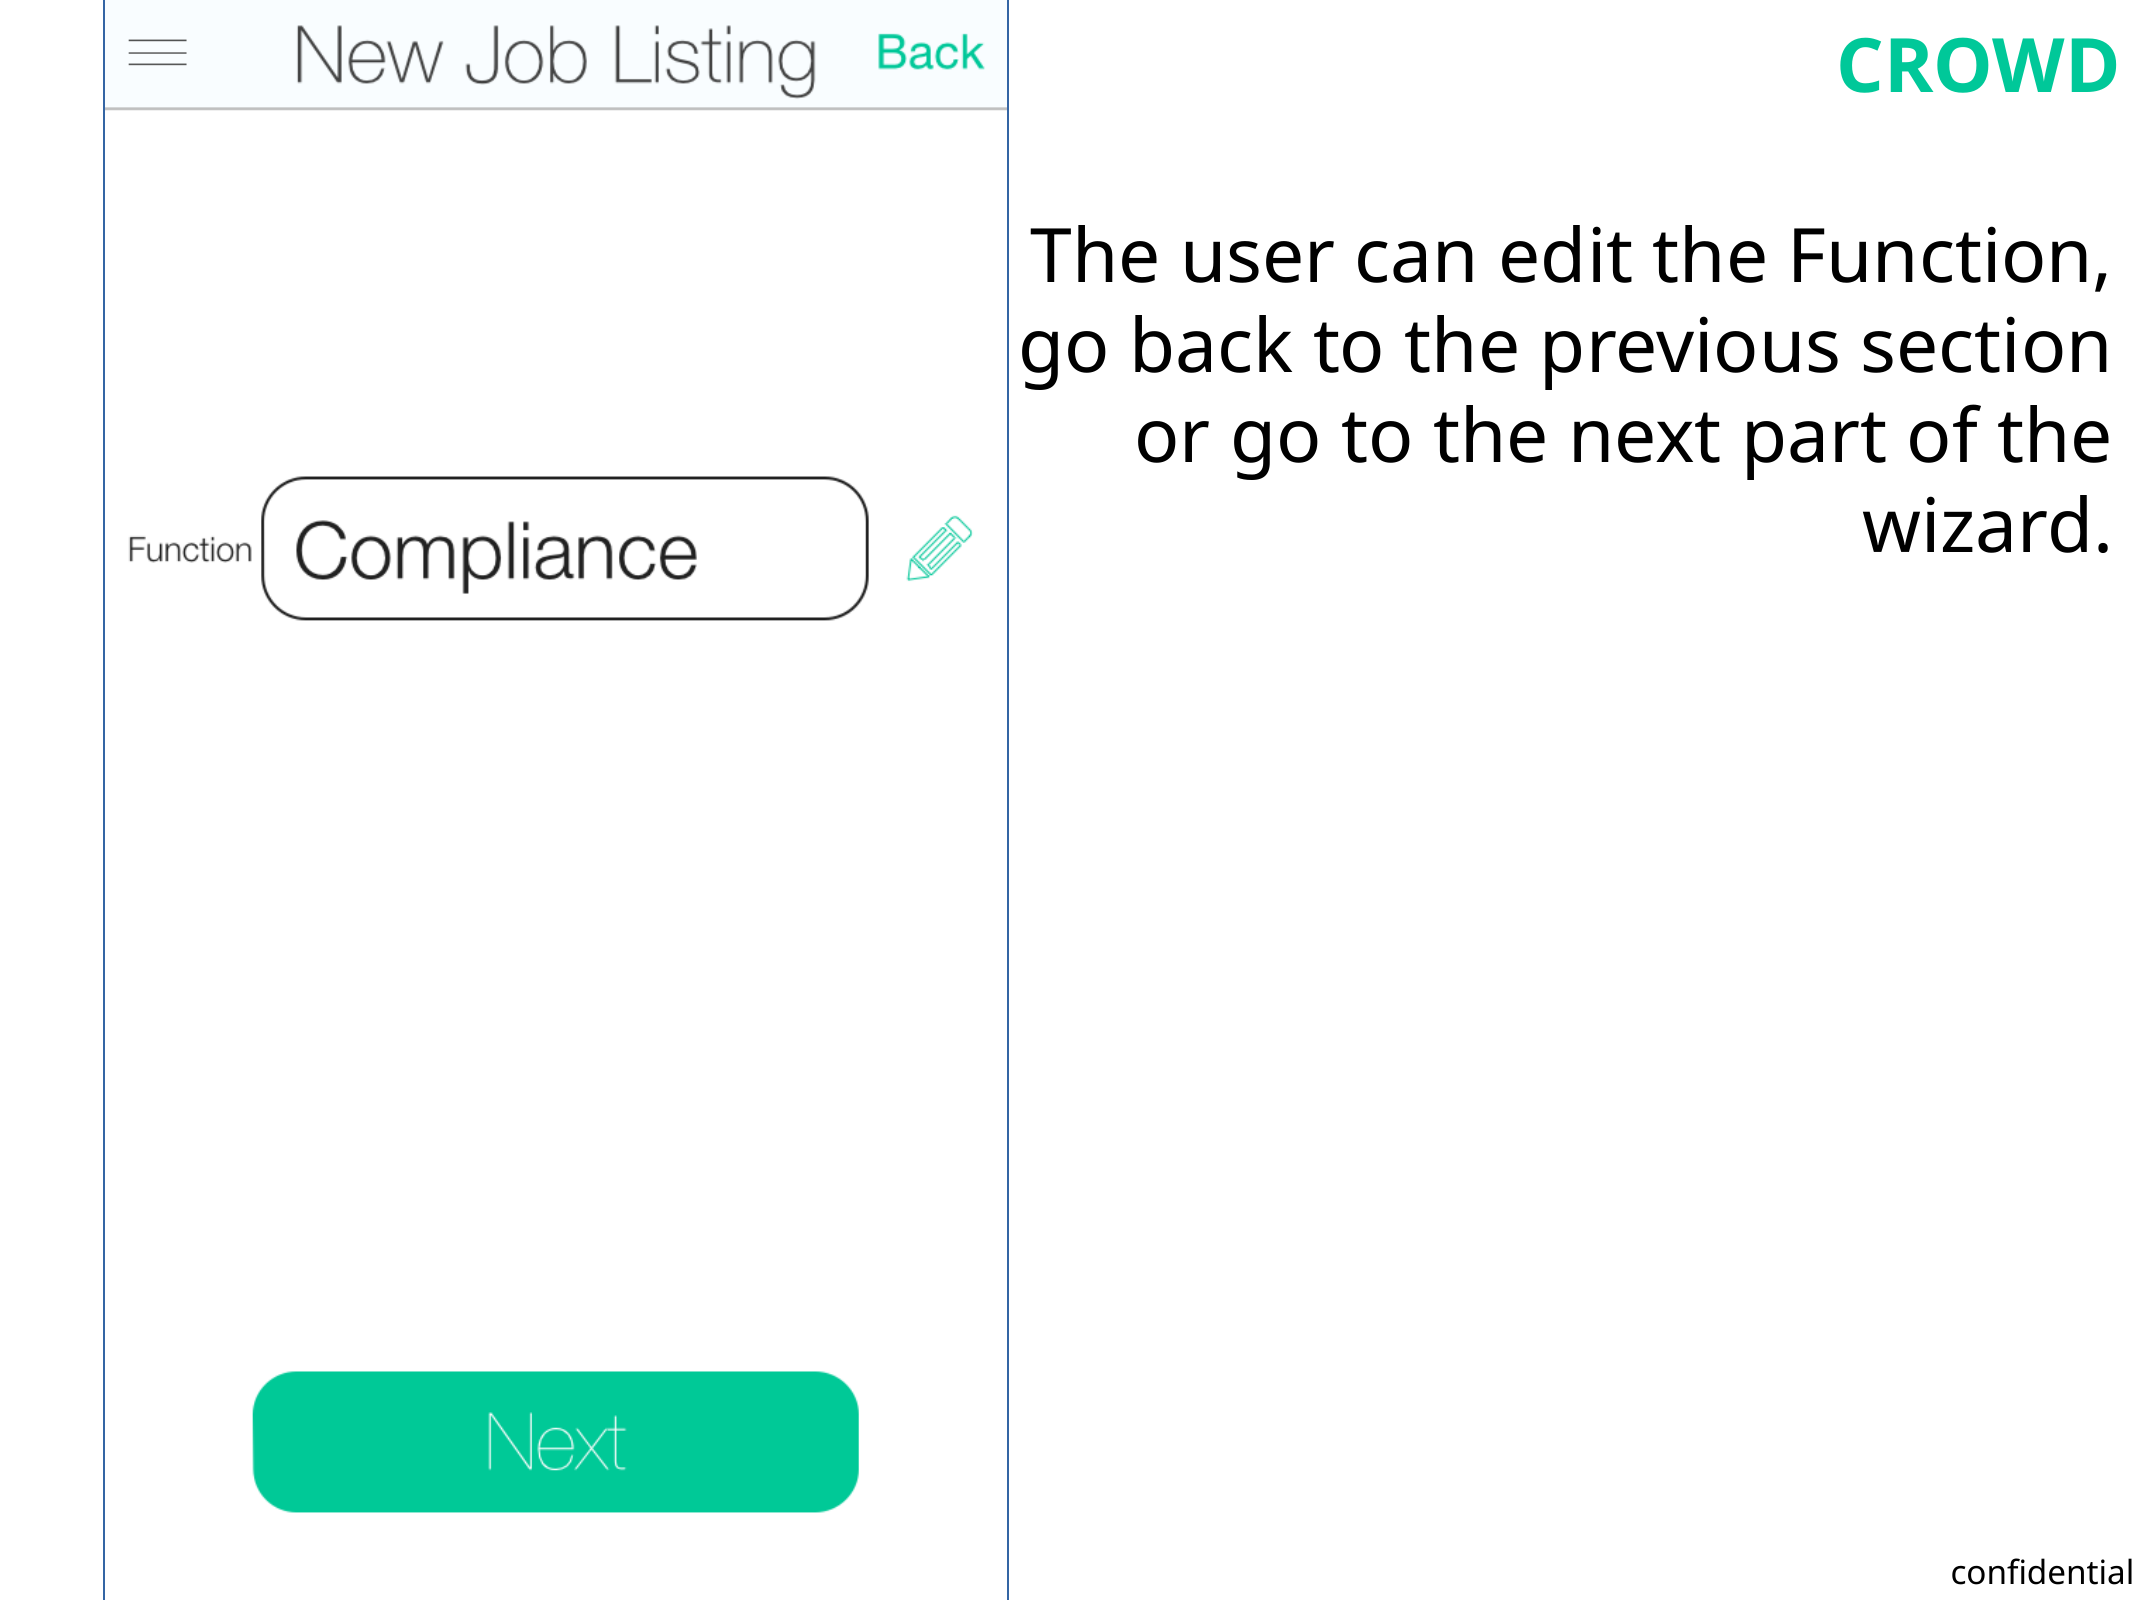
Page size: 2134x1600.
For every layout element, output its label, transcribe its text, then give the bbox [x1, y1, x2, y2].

text_box The user can edit the Function, go back to the previous section or go to the next part of the wizard. [1015, 199, 2122, 576]
picture [104, 0, 1007, 1600]
